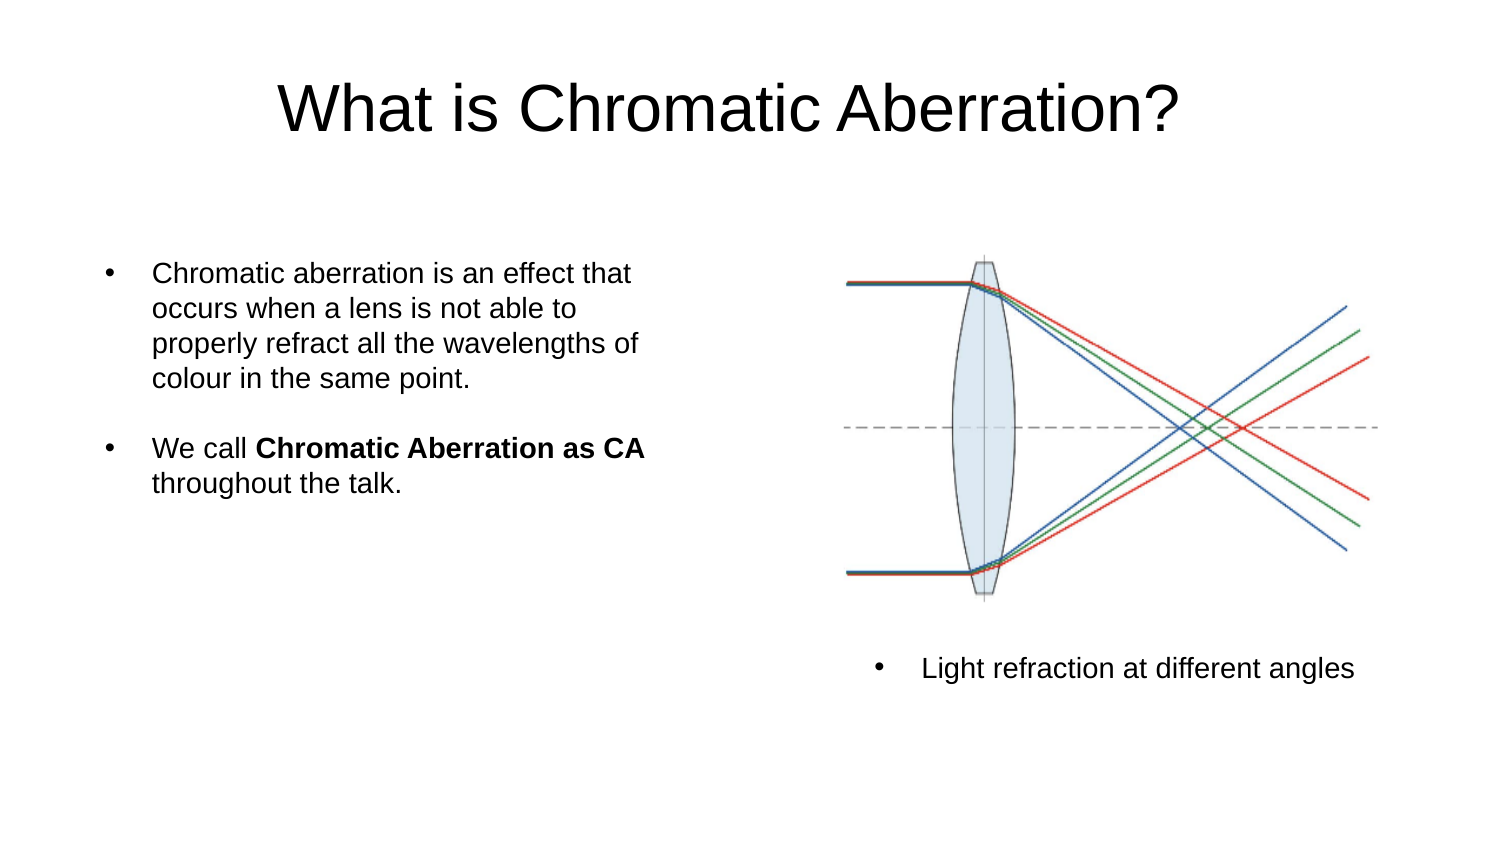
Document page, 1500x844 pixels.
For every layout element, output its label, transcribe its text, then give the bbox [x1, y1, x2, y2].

title What is Chromatic Aberration? [40, 58, 1438, 160]
text_box Chromatic aberration is an effect that occurs when a lens is not able to properly refract all the wavelengths of colour in the same point. We call Chromatic Aberration as CA throughout the talk. [90, 247, 669, 507]
picture [831, 246, 1386, 617]
text_box Light refraction at different angles [859, 641, 1438, 692]
